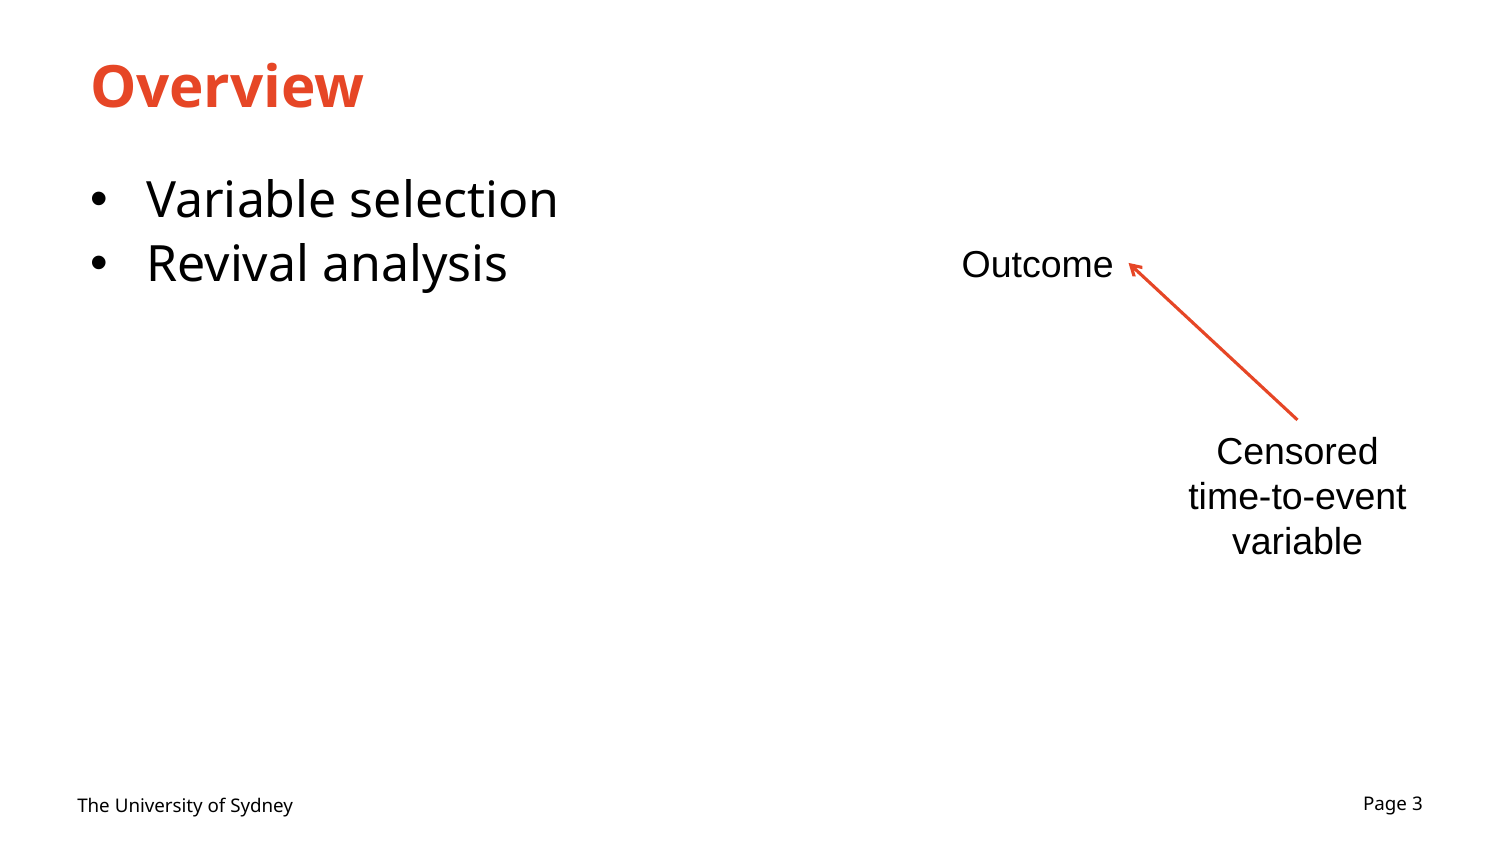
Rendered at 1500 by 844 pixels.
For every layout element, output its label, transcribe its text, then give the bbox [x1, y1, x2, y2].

text_box Censored time-to-event variable [1170, 419, 1425, 570]
title Overview [75, 14, 1425, 155]
text_box Outcome [946, 233, 1129, 293]
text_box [1129, 263, 1298, 421]
list Variable selection Revival analysis [75, 167, 704, 615]
